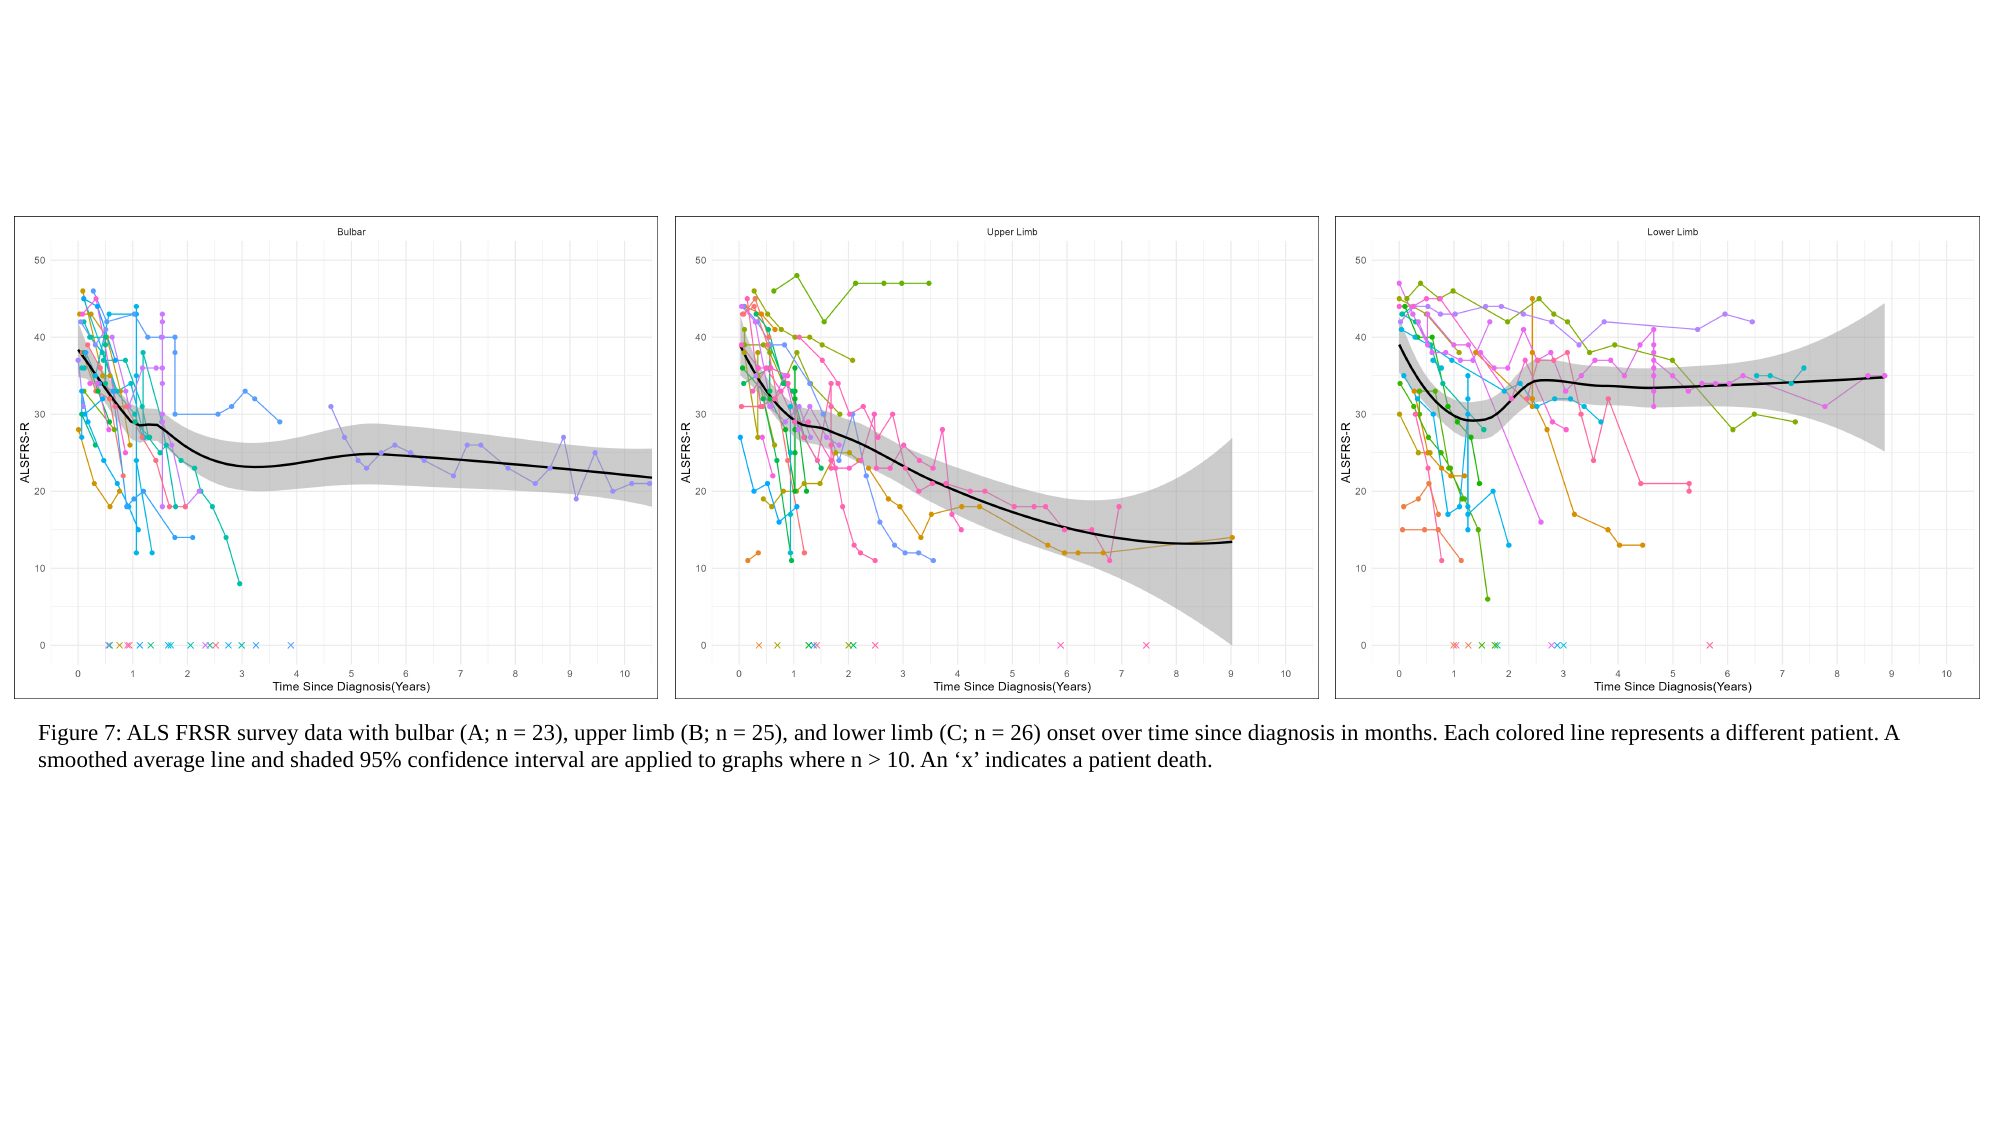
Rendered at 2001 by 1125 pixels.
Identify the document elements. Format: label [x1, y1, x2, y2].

text_box [14, 216, 1980, 781]
